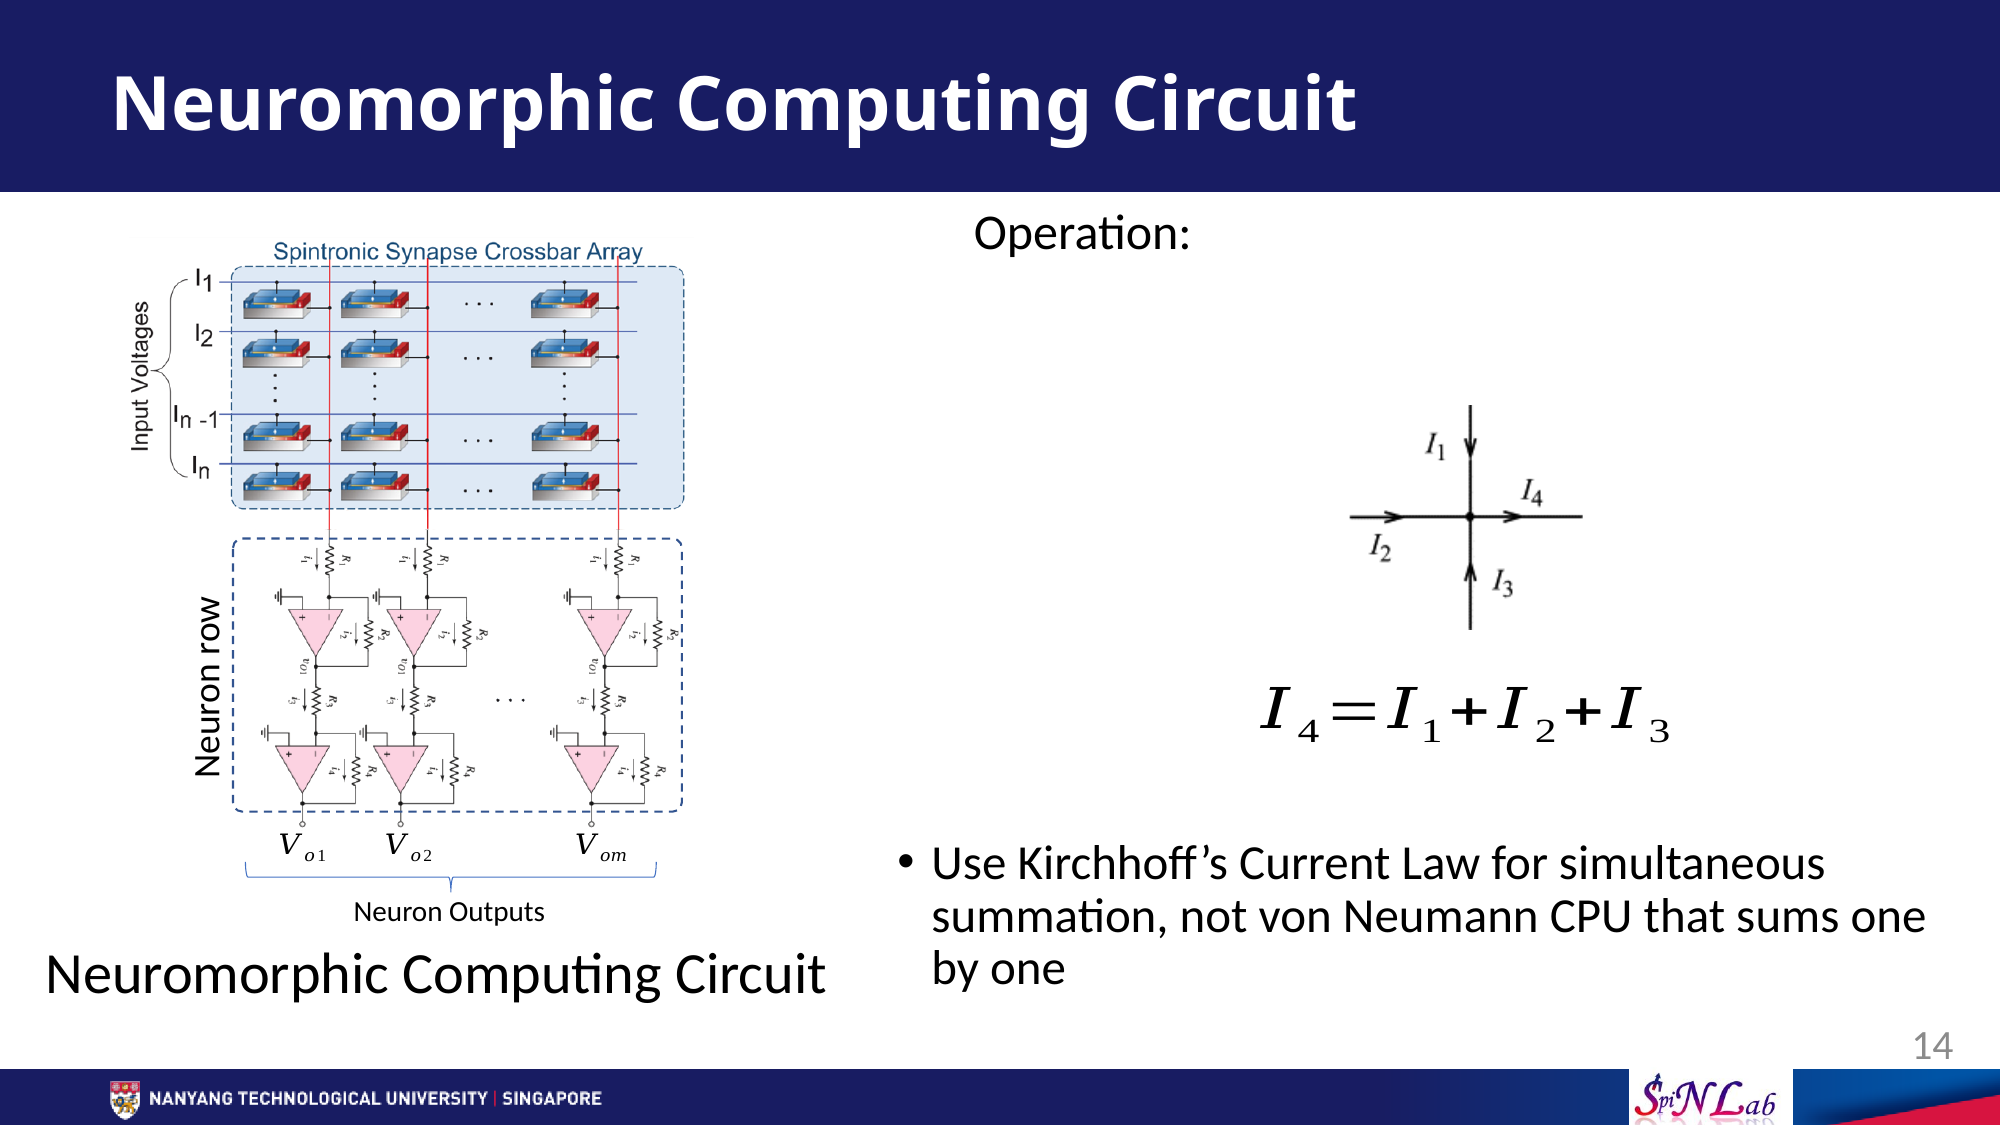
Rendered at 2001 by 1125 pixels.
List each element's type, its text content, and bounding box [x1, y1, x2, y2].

picture [0, 0, 2000, 192]
slide_number 14 [1518, 1013, 1969, 1066]
picture [1344, 404, 1583, 630]
text_box Neuromorphic Computing Circuit [31, 927, 871, 1013]
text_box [128, 237, 694, 936]
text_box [0, 1066, 2000, 1125]
list Use Kirchhoff’s Current Law for simultaneous summation, not von Neumann CPU that sums one by one [882, 829, 1986, 1004]
